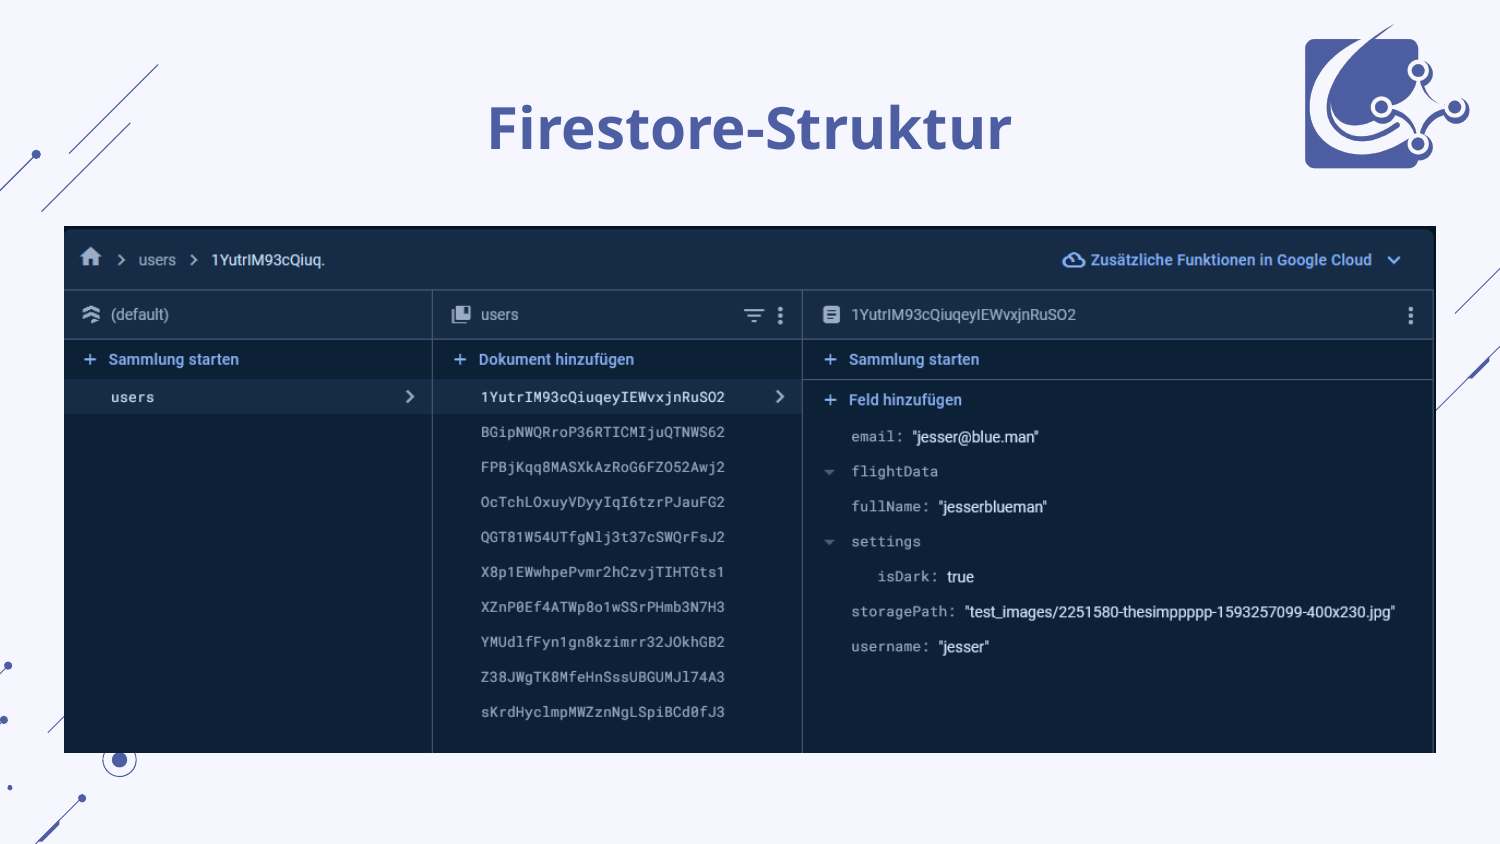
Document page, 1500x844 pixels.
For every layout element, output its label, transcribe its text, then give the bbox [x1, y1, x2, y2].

picture [63, 226, 1436, 753]
picture [1288, 6, 1489, 182]
title Firestore-Struktur [128, 91, 1372, 186]
